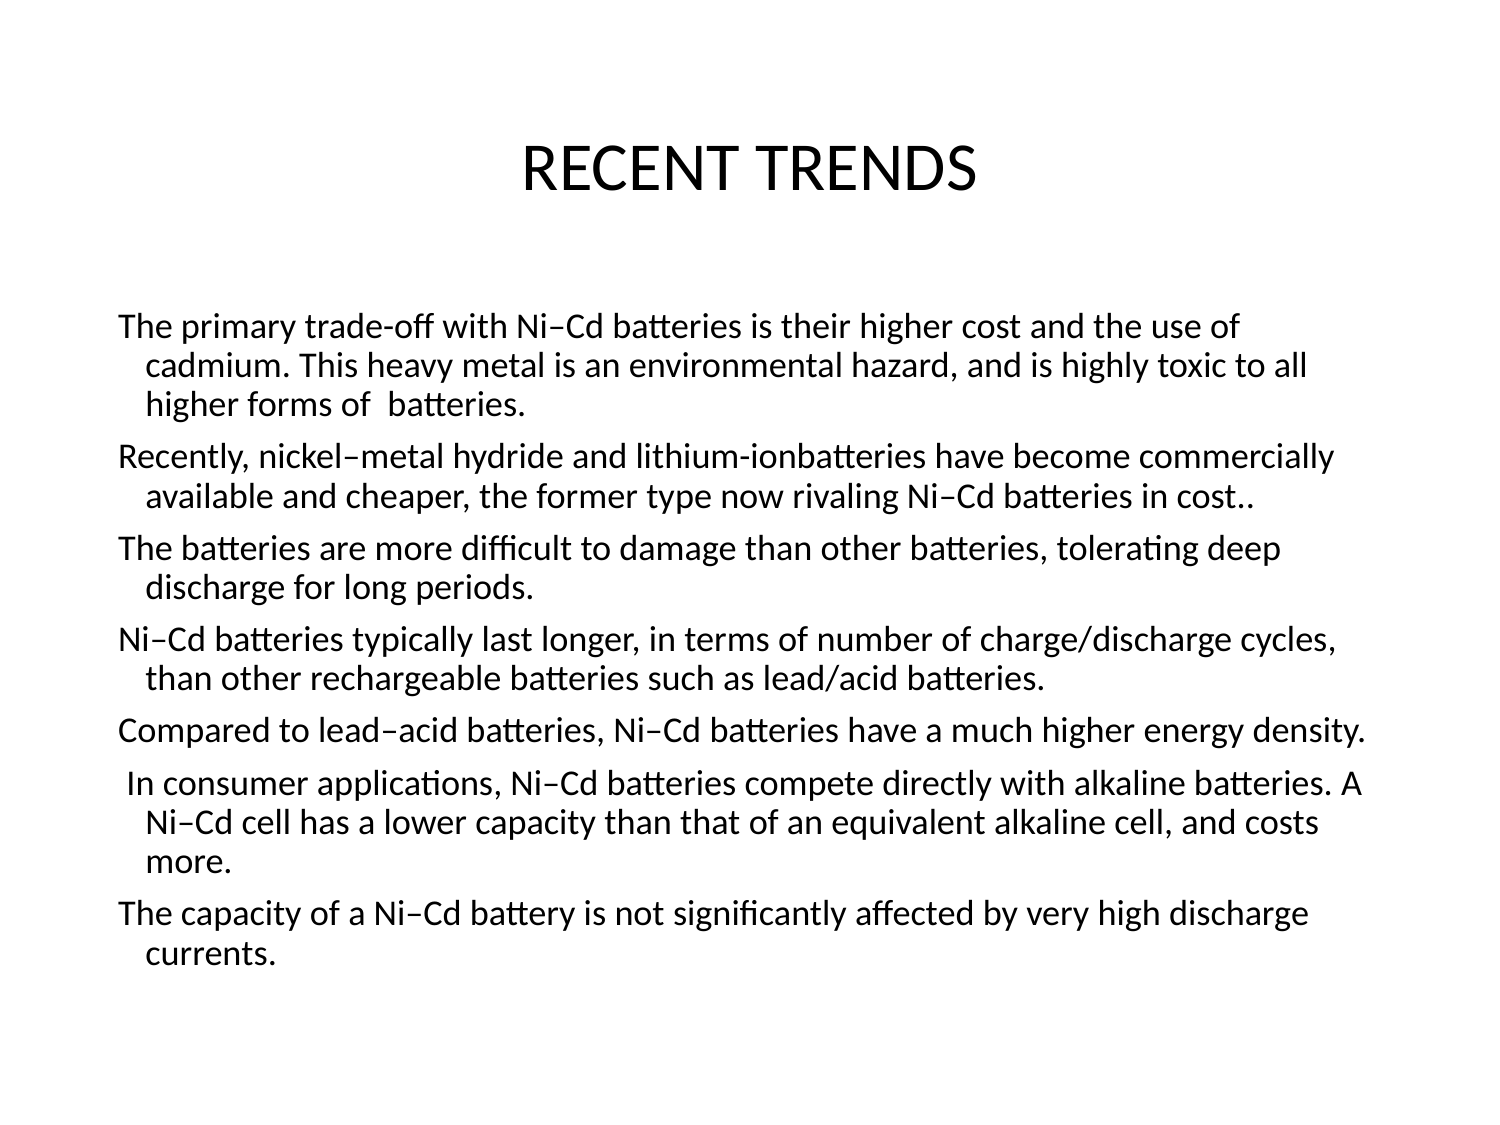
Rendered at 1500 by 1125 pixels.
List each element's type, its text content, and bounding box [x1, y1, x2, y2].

list The primary trade-off with Ni–Cd batteries is their higher cost and the use of cadmium. This heavy metal is an environmental hazard, and is highly toxic to all higher forms of batteries. Recently, nickel–metal hydride and lithium-ionbatteries have become commercially available and cheaper, the former type now rivaling Ni–Cd batteries in cost.. The batteries are more difficult to damage than other batteries, tolerating deep discharge for long periods. Ni–Cd batteries typically last longer, in terms of number of charge/discharge cycles, than other rechargeable batteries such as lead/acid batteries. Compared to lead–acid batteries, Ni–Cd batteries have a much higher energy density. In consumer applications, Ni–Cd batteries compete directly with alkaline batteries. A Ni–Cd cell has a lower capacity than that of an equivalent alkaline cell, and costs more. The capacity of a Ni–Cd battery is not significantly affected by very high discharge currents. [103, 299, 1397, 1014]
title RECENT TRENDS [103, 59, 1397, 278]
